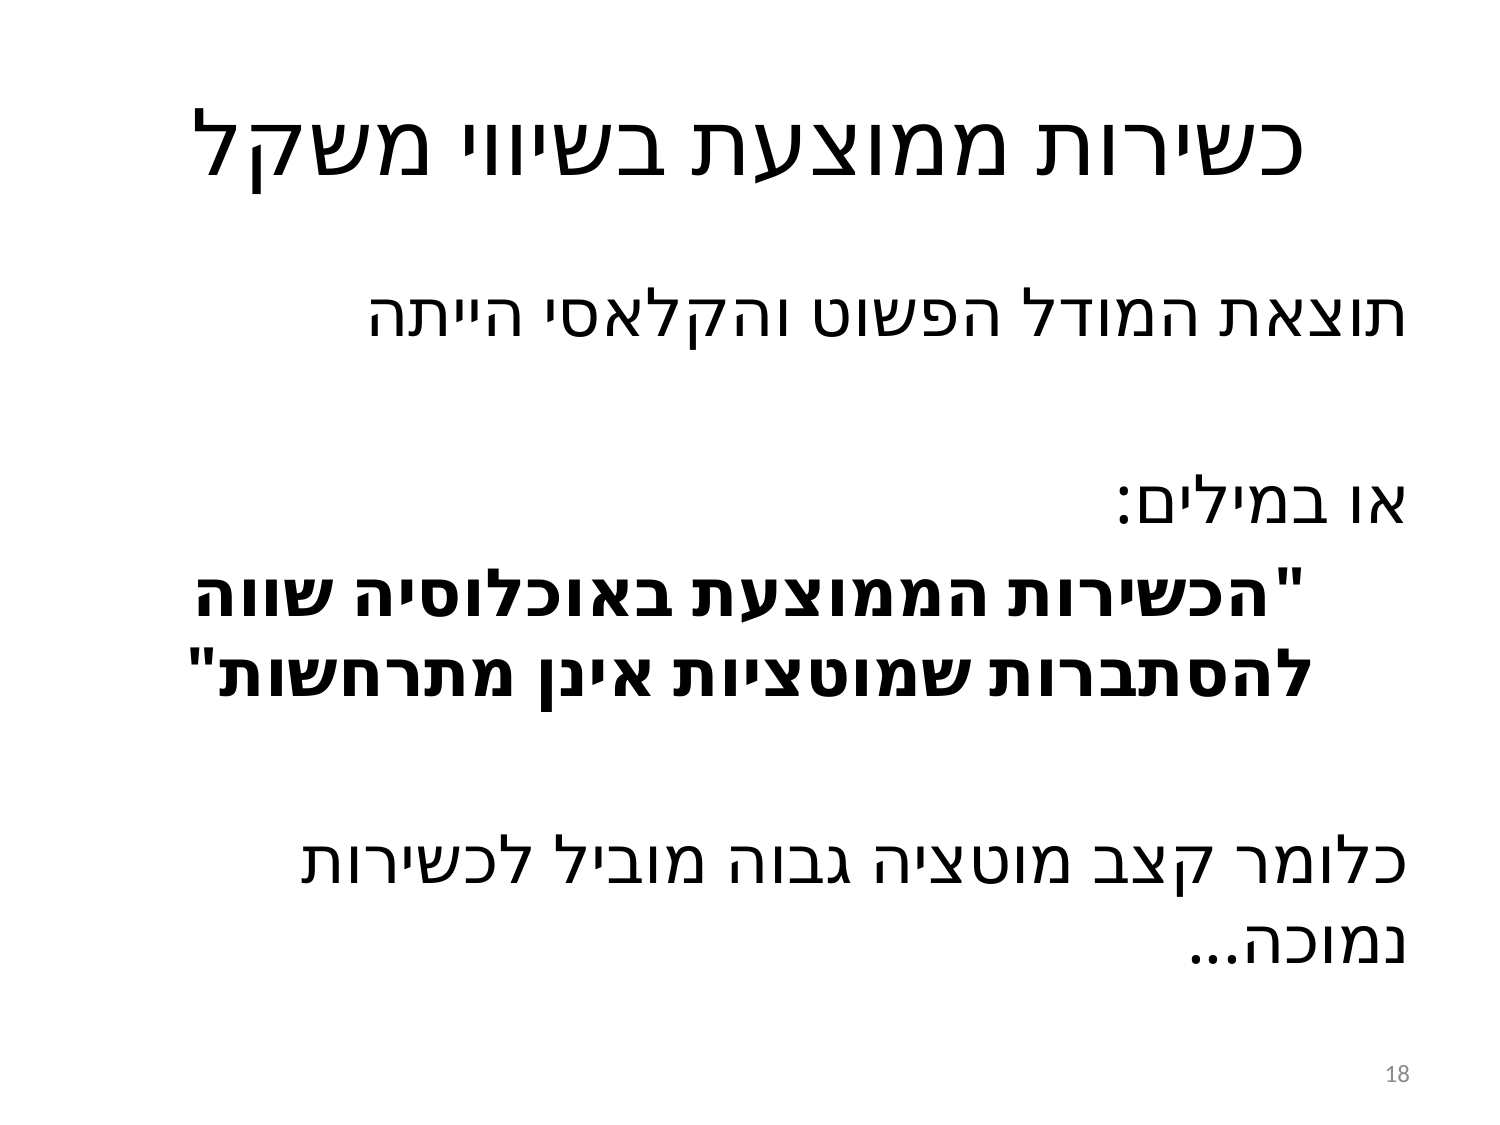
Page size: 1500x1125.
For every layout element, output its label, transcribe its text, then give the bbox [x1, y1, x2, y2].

title כשירות ממוצעת בשיווי משקל [75, 45, 1425, 233]
slide_number 18 [1074, 1042, 1425, 1103]
